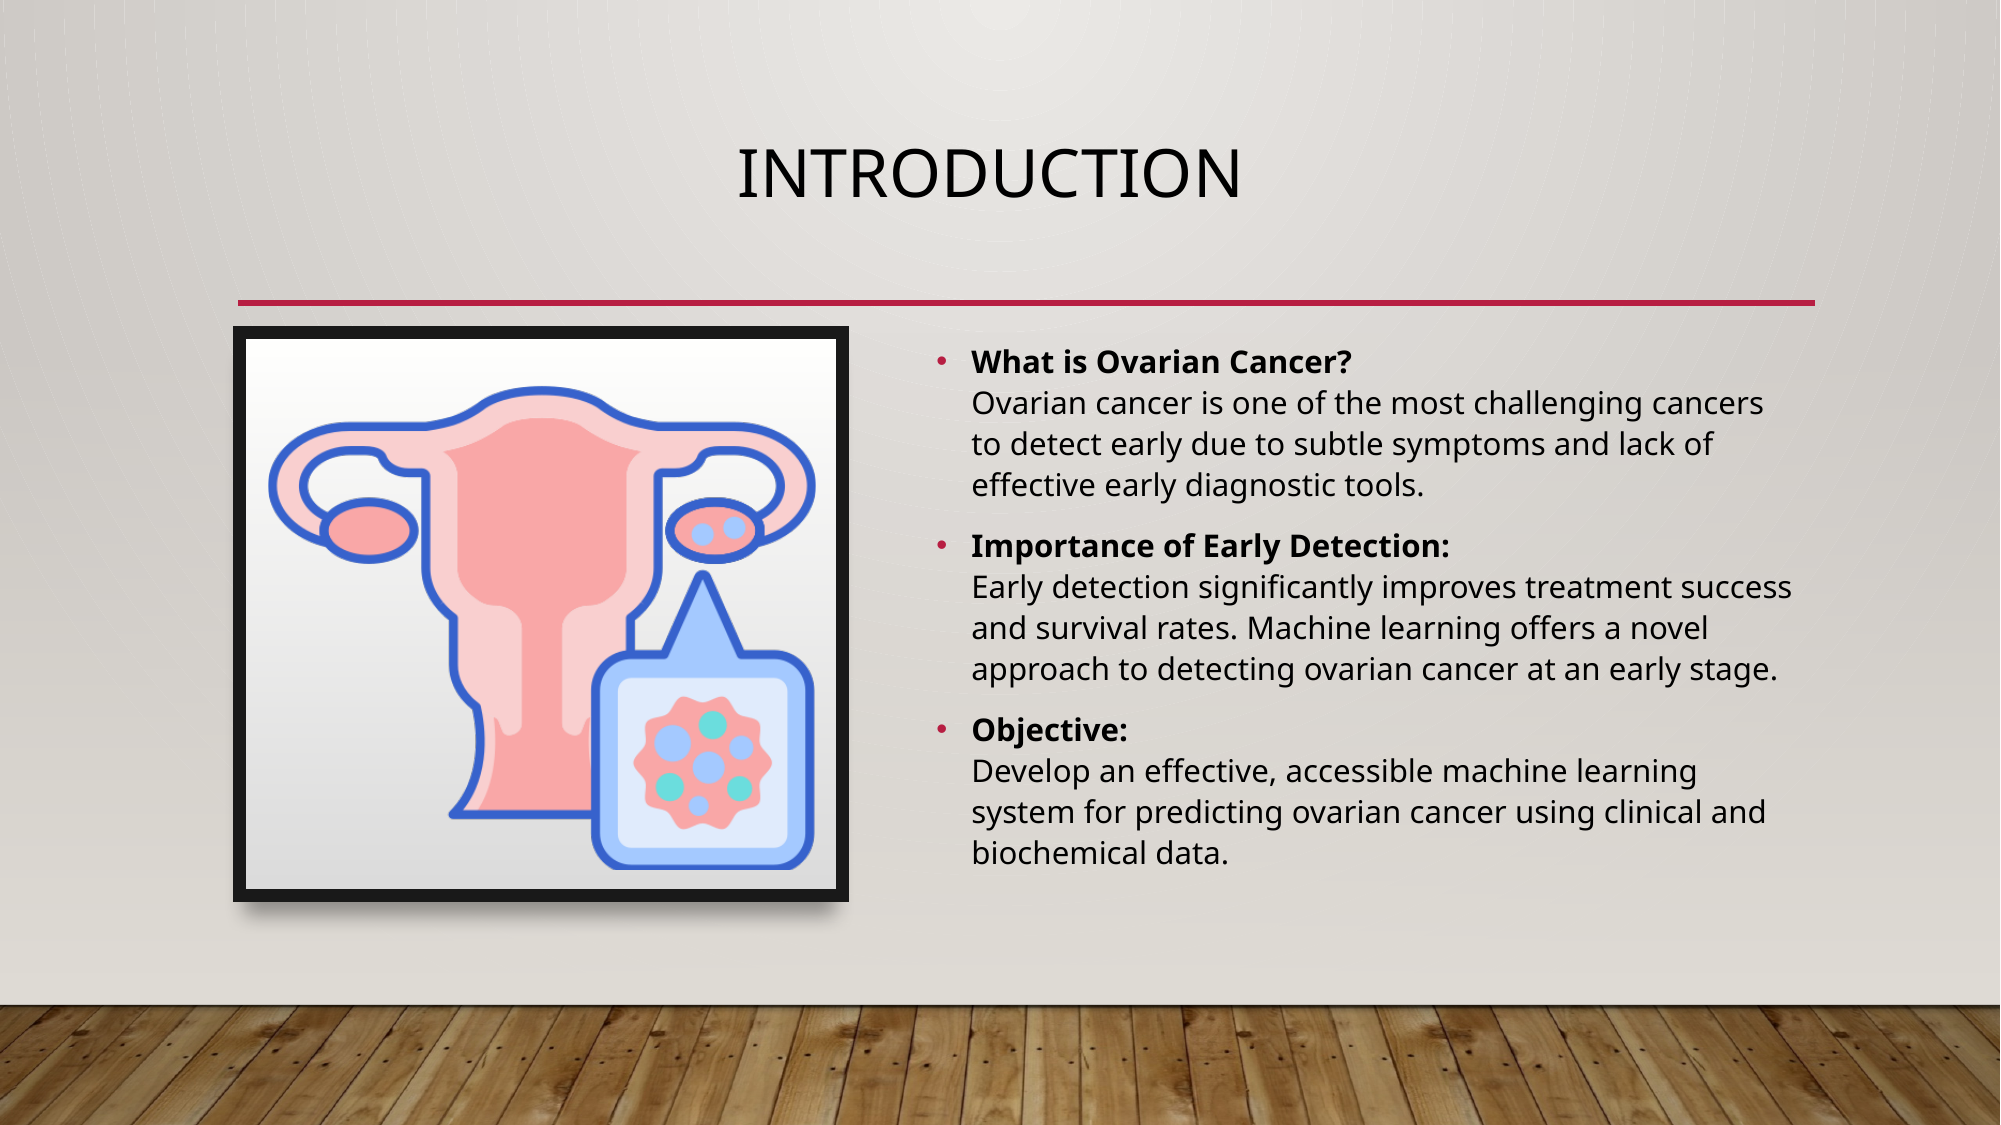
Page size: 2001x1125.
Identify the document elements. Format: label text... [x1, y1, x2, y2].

list What is Ovarian Cancer? Ovarian cancer is one of the most challenging cancers to detect early due to subtle symptoms and lack of effective early diagnostic tools. Importance of Early Detection: Early detection significantly improves treatment success and survival rates. Machine learning offers a novel approach to detecting ovarian cancer at an early stage. Objective: Develop an effective, accessible machine learning system for predicting ovarian cancer using clinical and biochemical data. [921, 330, 1813, 897]
picture [0, 1005, 2000, 1125]
picture [268, 356, 816, 870]
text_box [239, 329, 843, 897]
title Introduction [238, 131, 1814, 305]
